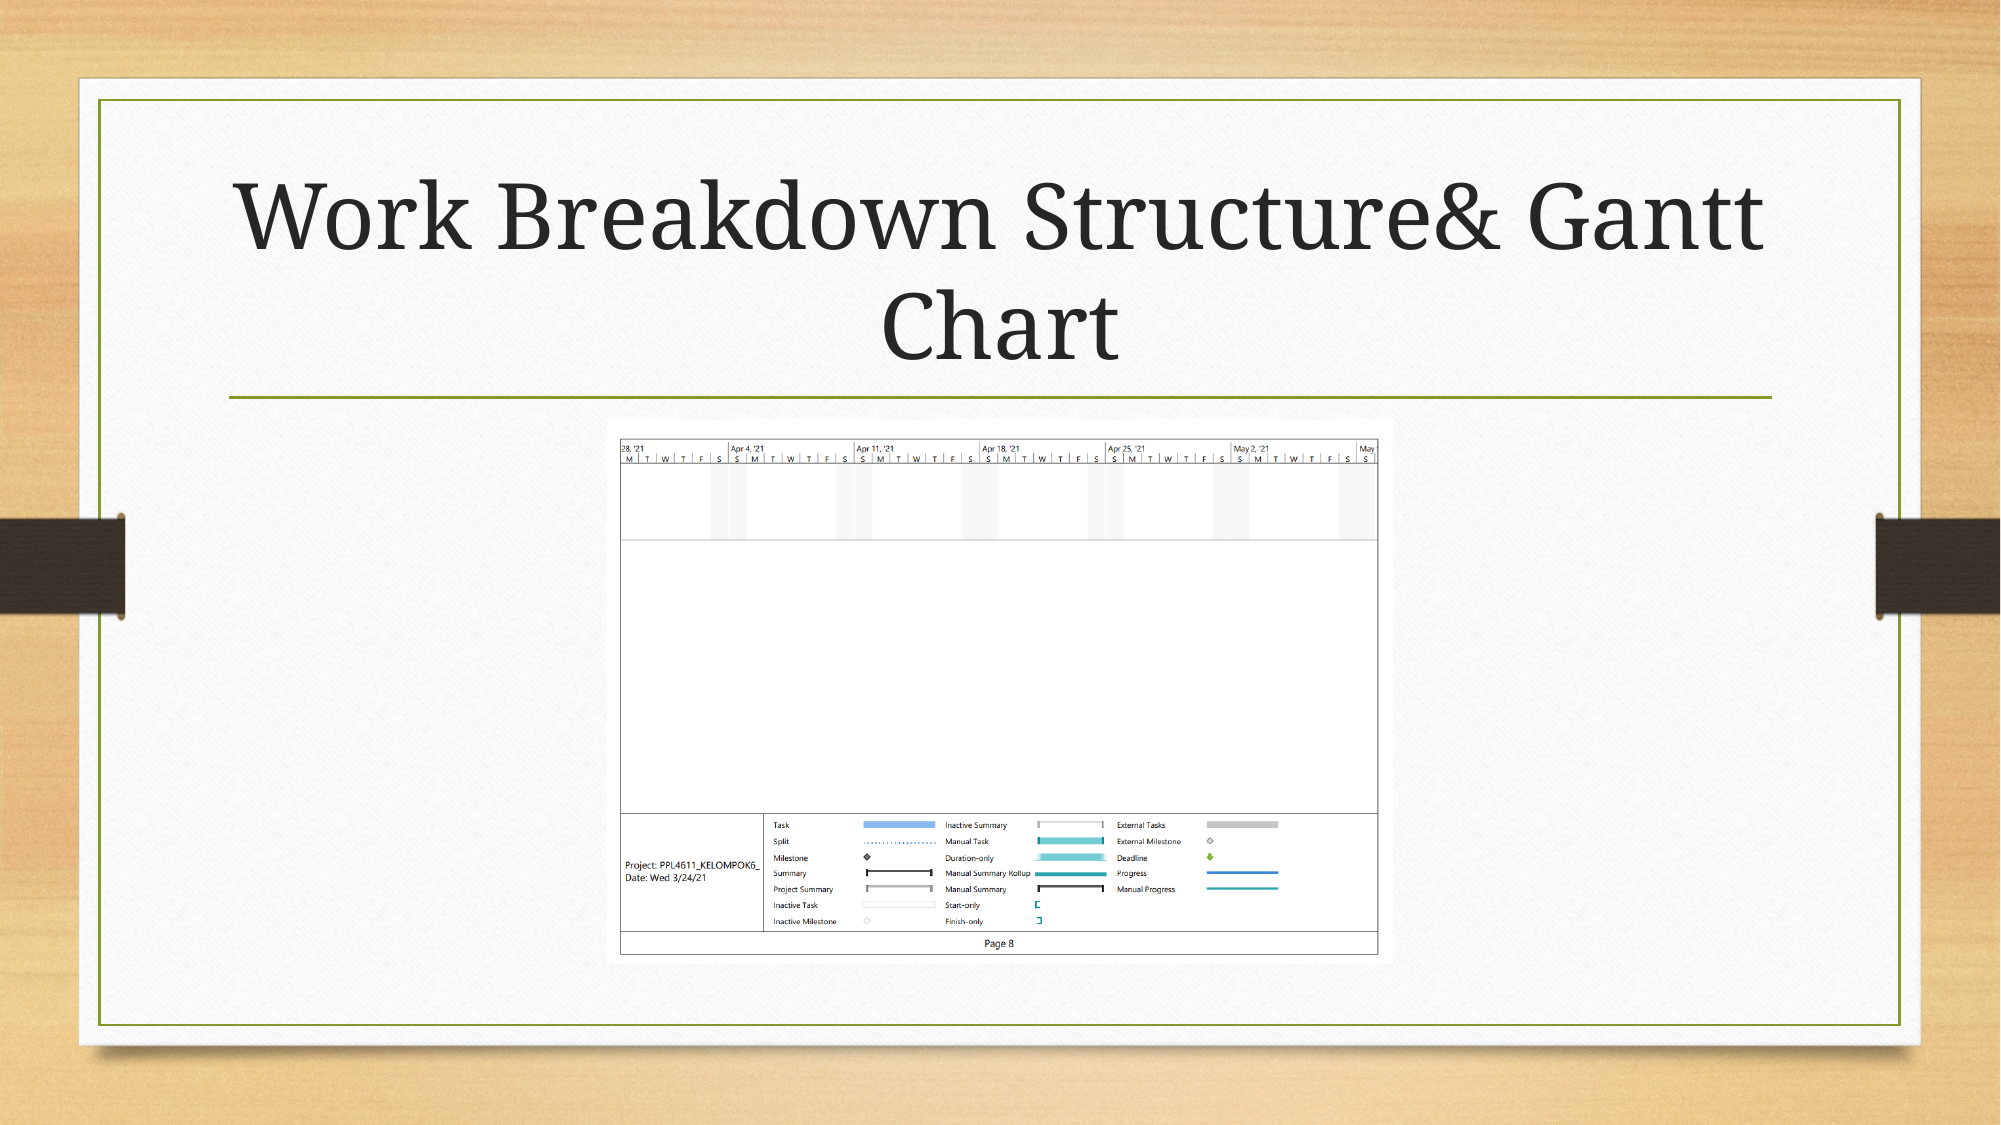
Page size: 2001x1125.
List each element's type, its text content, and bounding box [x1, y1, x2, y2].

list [607, 419, 1393, 964]
picture [0, 0, 2001, 1125]
title Work Breakdown Structure& Gantt Chart [212, 161, 1788, 375]
